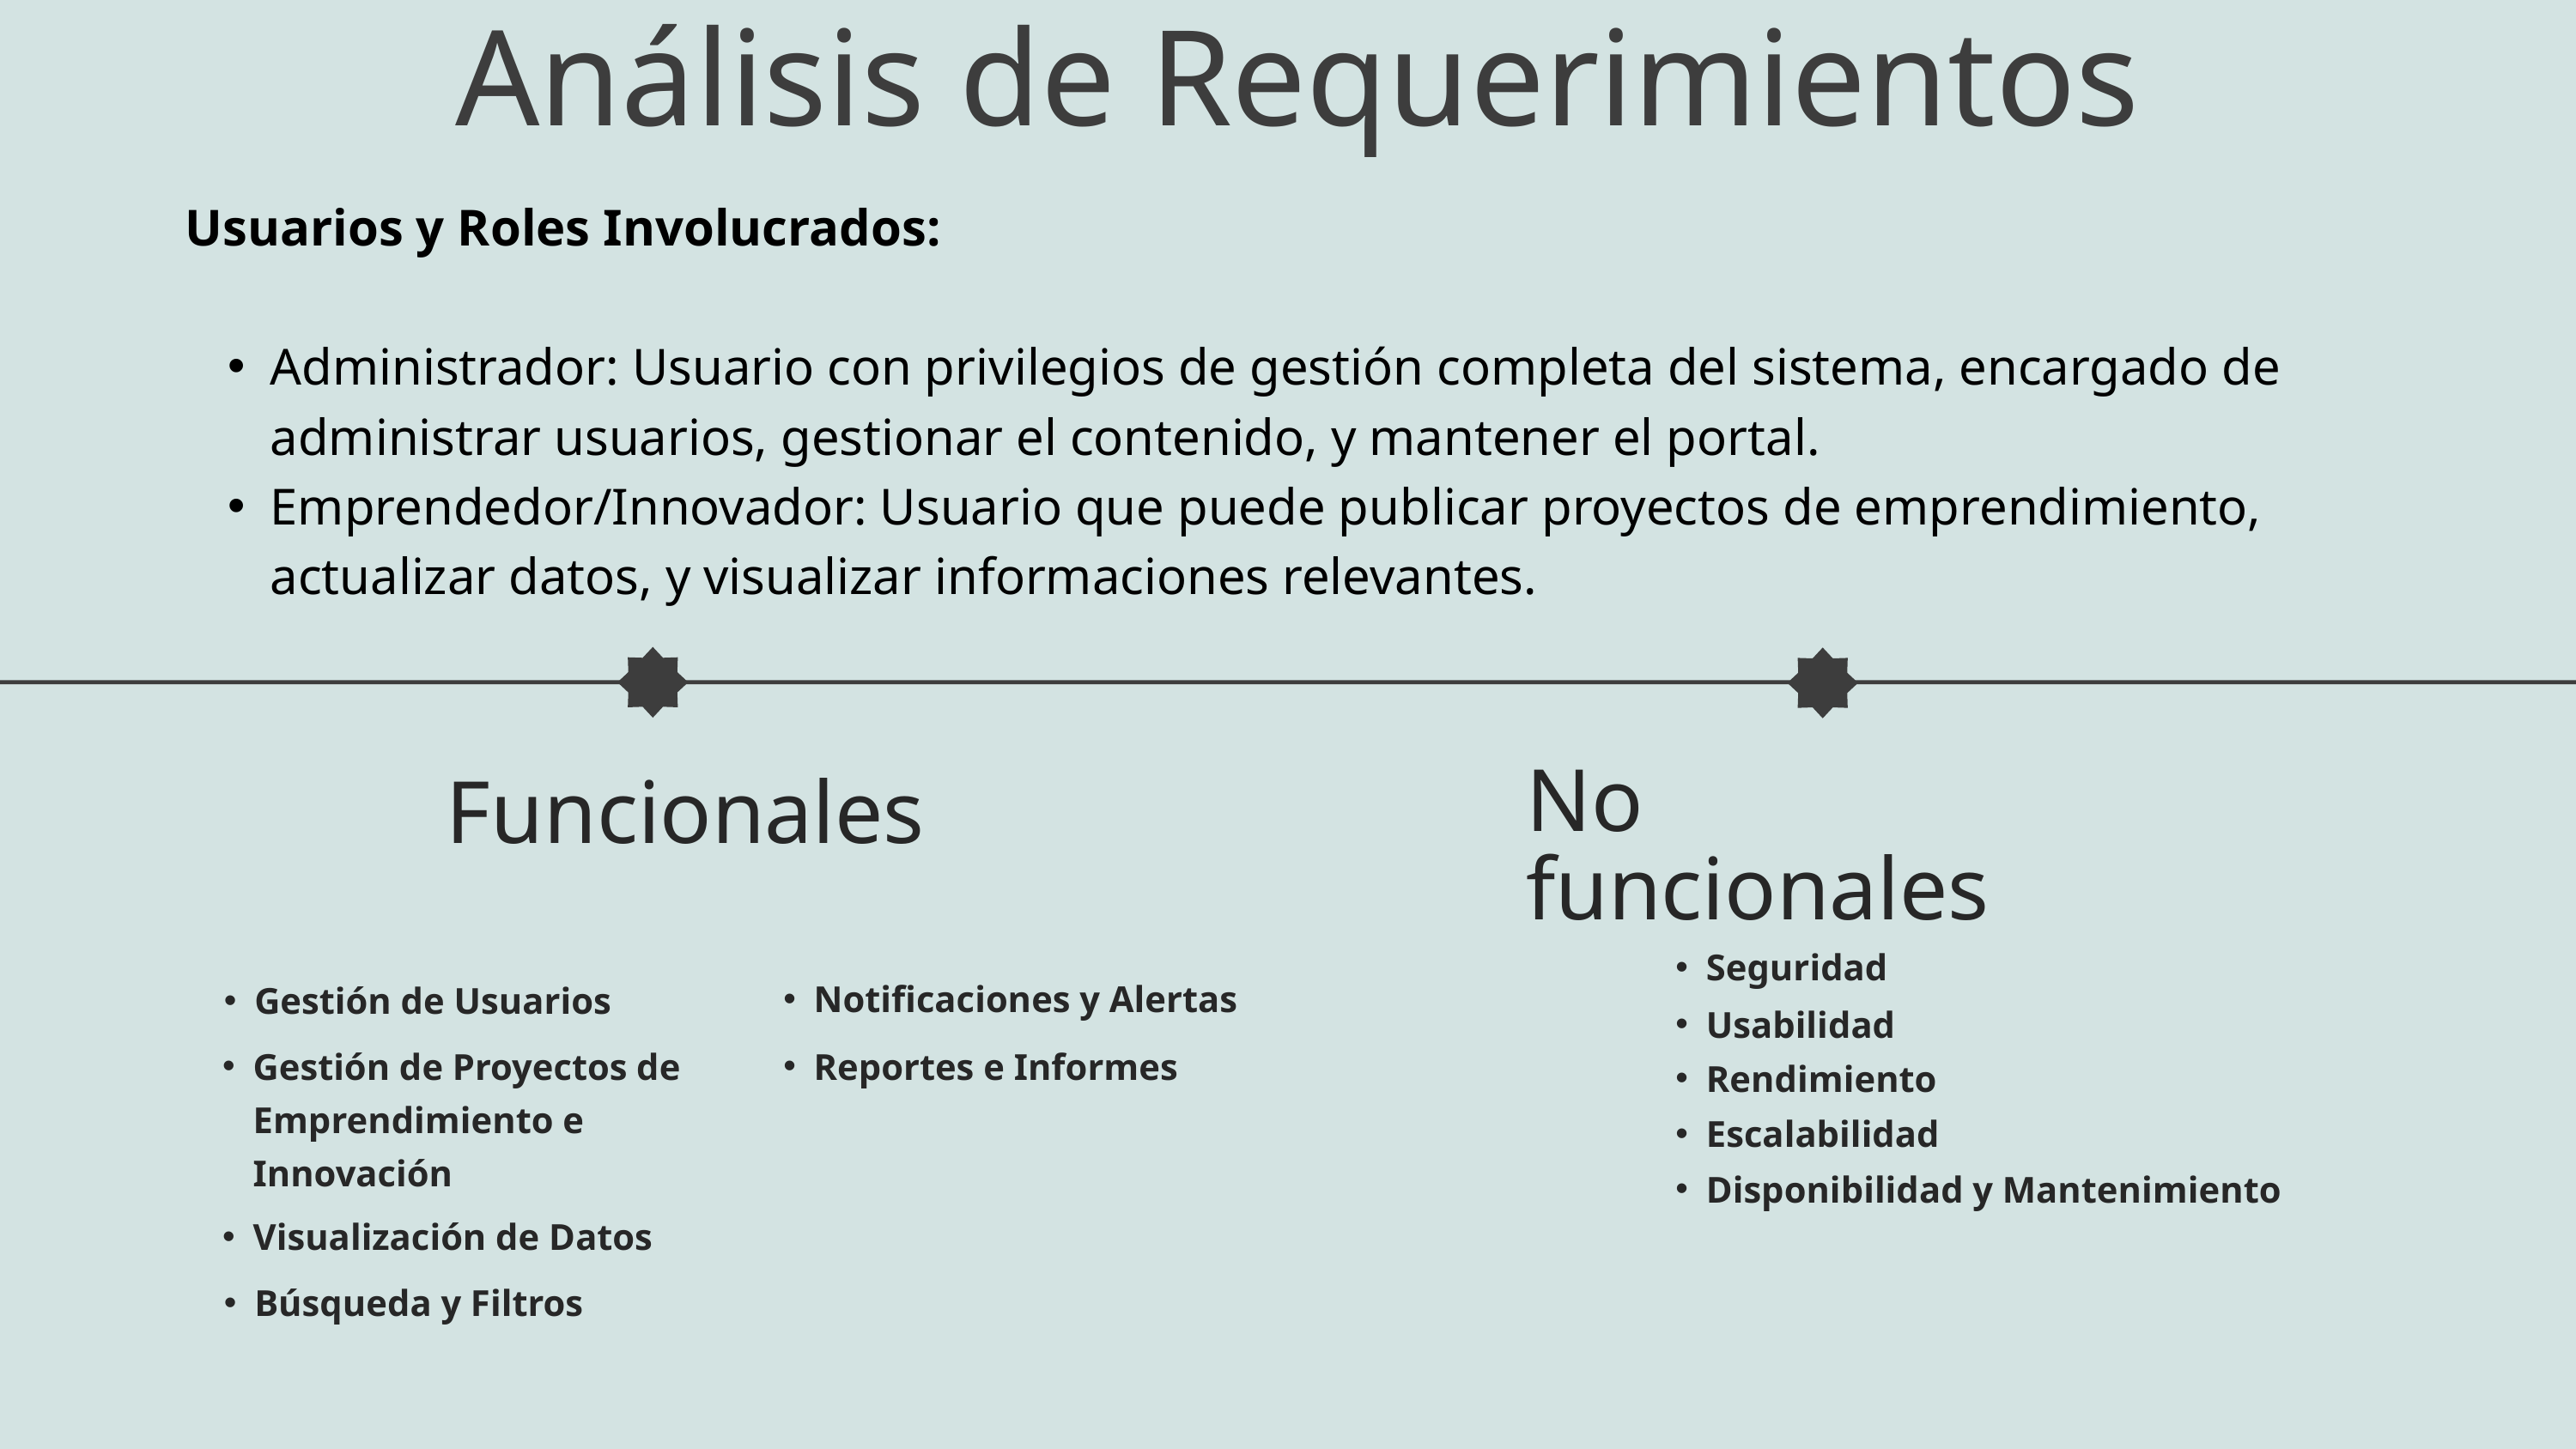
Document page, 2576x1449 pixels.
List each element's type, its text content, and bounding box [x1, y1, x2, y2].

text_box Escalabilidad [1644, 1101, 2190, 1155]
text_box No funcionales [1526, 760, 2126, 937]
text_box Disponibilidad y Mantenimiento [1644, 1156, 2317, 1210]
text_box Rendimiento [1644, 1046, 2190, 1100]
text_box Gestión de Usuarios [193, 968, 653, 1022]
text_box Visualización de Datos [191, 1204, 703, 1258]
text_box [617, 646, 689, 718]
text_box Análisis de Requerimientos [448, 17, 2146, 153]
text_box Funcionales [446, 772, 963, 861]
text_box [1787, 647, 1859, 718]
text_box Usuarios y Roles Involucrados: Administrador: Usuario con privilegios de gestión completa del sistema, encargado de administrar usuarios, gestionar el contenido, y mantener el portal. Emprendedor/Innovador: Usuario que puede publicar proyectos de emprendimiento, actualizar datos, y visualizar informaciones relevantes. [185, 185, 2484, 680]
text_box Usabilidad [1644, 991, 2190, 1046]
text_box Búsqueda y Filtros [193, 1270, 738, 1325]
text_box Gestión de Proyectos de Emprendimiento e Innovación [191, 1034, 691, 1194]
text_box Seguridad [1644, 935, 2190, 989]
text_box Reportes e Informes [752, 1034, 1297, 1088]
text_box Notificaciones y Alertas [752, 966, 1297, 1020]
